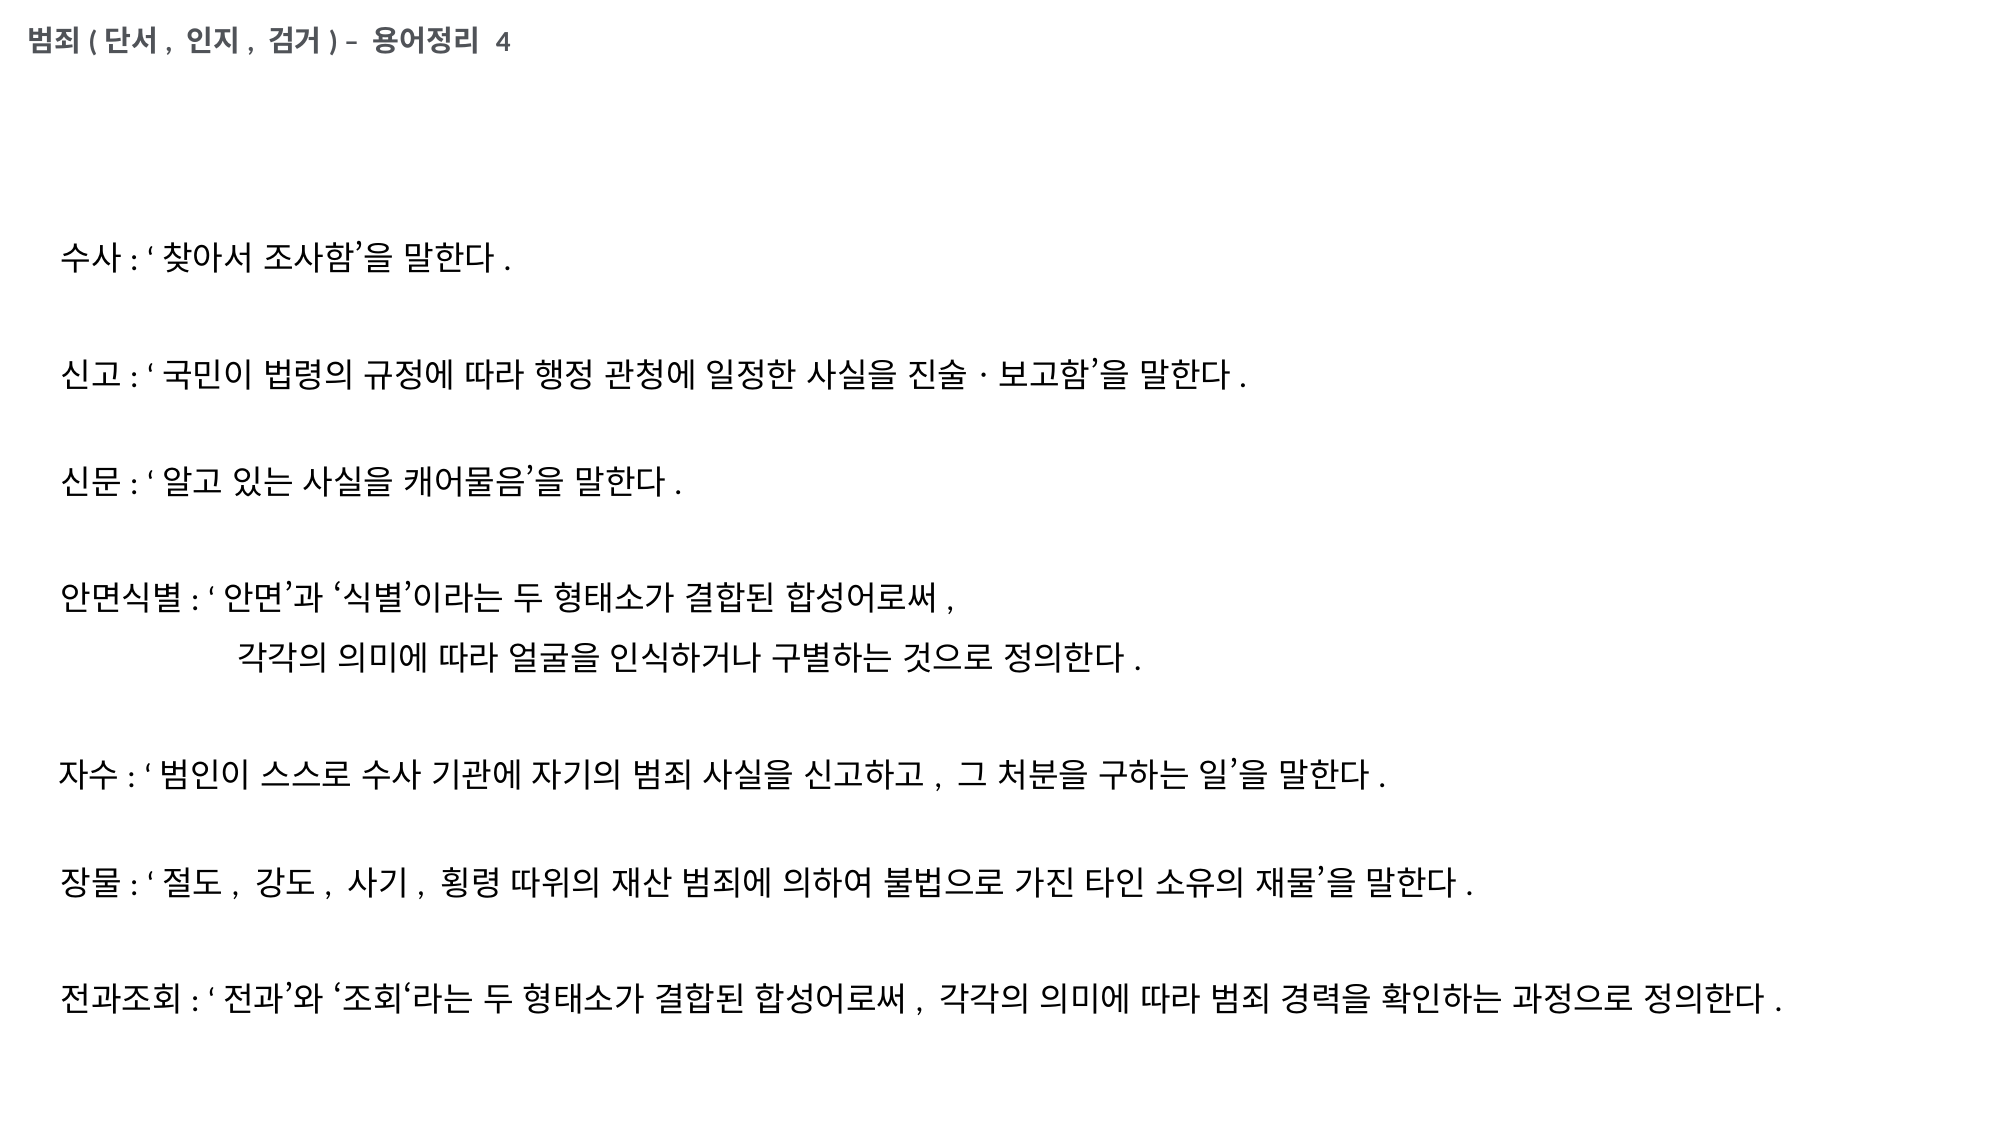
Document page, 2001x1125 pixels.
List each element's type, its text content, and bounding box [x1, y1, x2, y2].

text_box 신문: ‘알고 있는 사실을 캐어물음’을 말한다. [46, 433, 1721, 509]
text_box 안면식별: ‘안면’과 ‘식별’이라는 두 형태소가 결합된 합성어로써, 각각의 의미에 따라 얼굴을 인식하거나 구별하는 것으로 정의한다. [46, 550, 2000, 685]
text_box 범죄(단서, 인지, 검거) – 용어정리 4 [12, 14, 1346, 65]
text_box 수사: ‘찾아서 조사함’을 말한다. [46, 210, 2000, 285]
text_box 신고: ‘국민이 법령의 규정에 따라 행정 관청에 일정한 사실을 진술ㆍ보고함’을 말한다. [46, 326, 2000, 401]
text_box 자수: ‘범인이 스스로 수사 기관에 자기의 범죄 사실을 신고하고, 그 처분을 구하는 일’을 말한다. [43, 727, 1887, 802]
text_box 전과조회: ‘전과’와 ‘조회‘라는 두 형태소가 결합된 합성어로써, 각각의 의미에 따라 범죄 경력을 확인하는 과정으로 정의한다. [46, 951, 2000, 1026]
text_box 장물: ‘절도, 강도, 사기, 횡령 따위의 재산 범죄에 의하여 불법으로 가진 타인 소유의 재물’을 말한다. [46, 834, 2000, 910]
